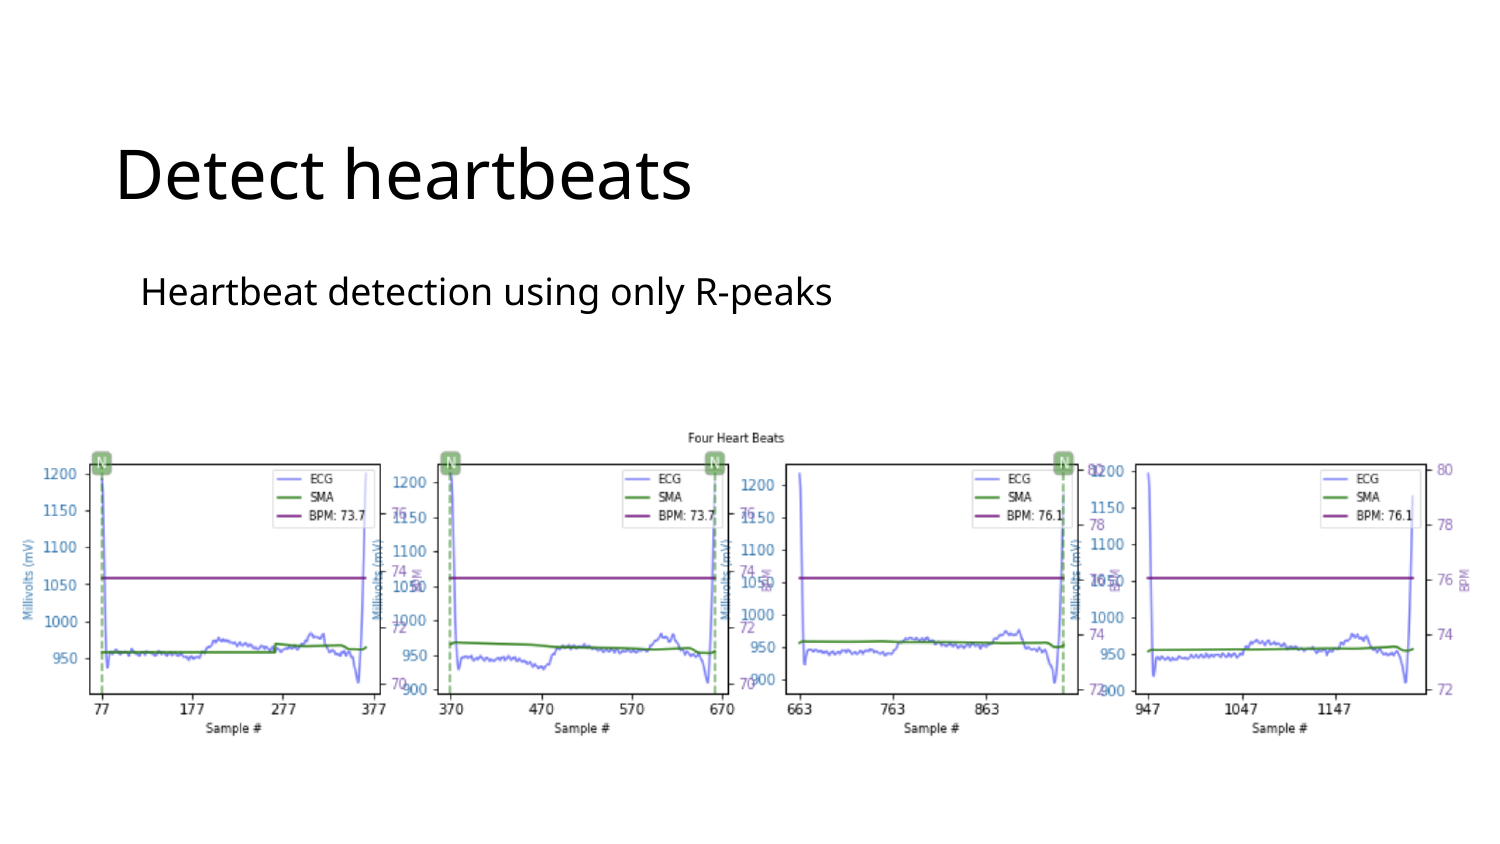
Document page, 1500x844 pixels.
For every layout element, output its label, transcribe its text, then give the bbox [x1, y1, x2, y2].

list Heartbeat detection using only R-peaks [80, 267, 892, 370]
title Detect heartbeats [103, 94, 1460, 260]
picture [10, 421, 1490, 766]
